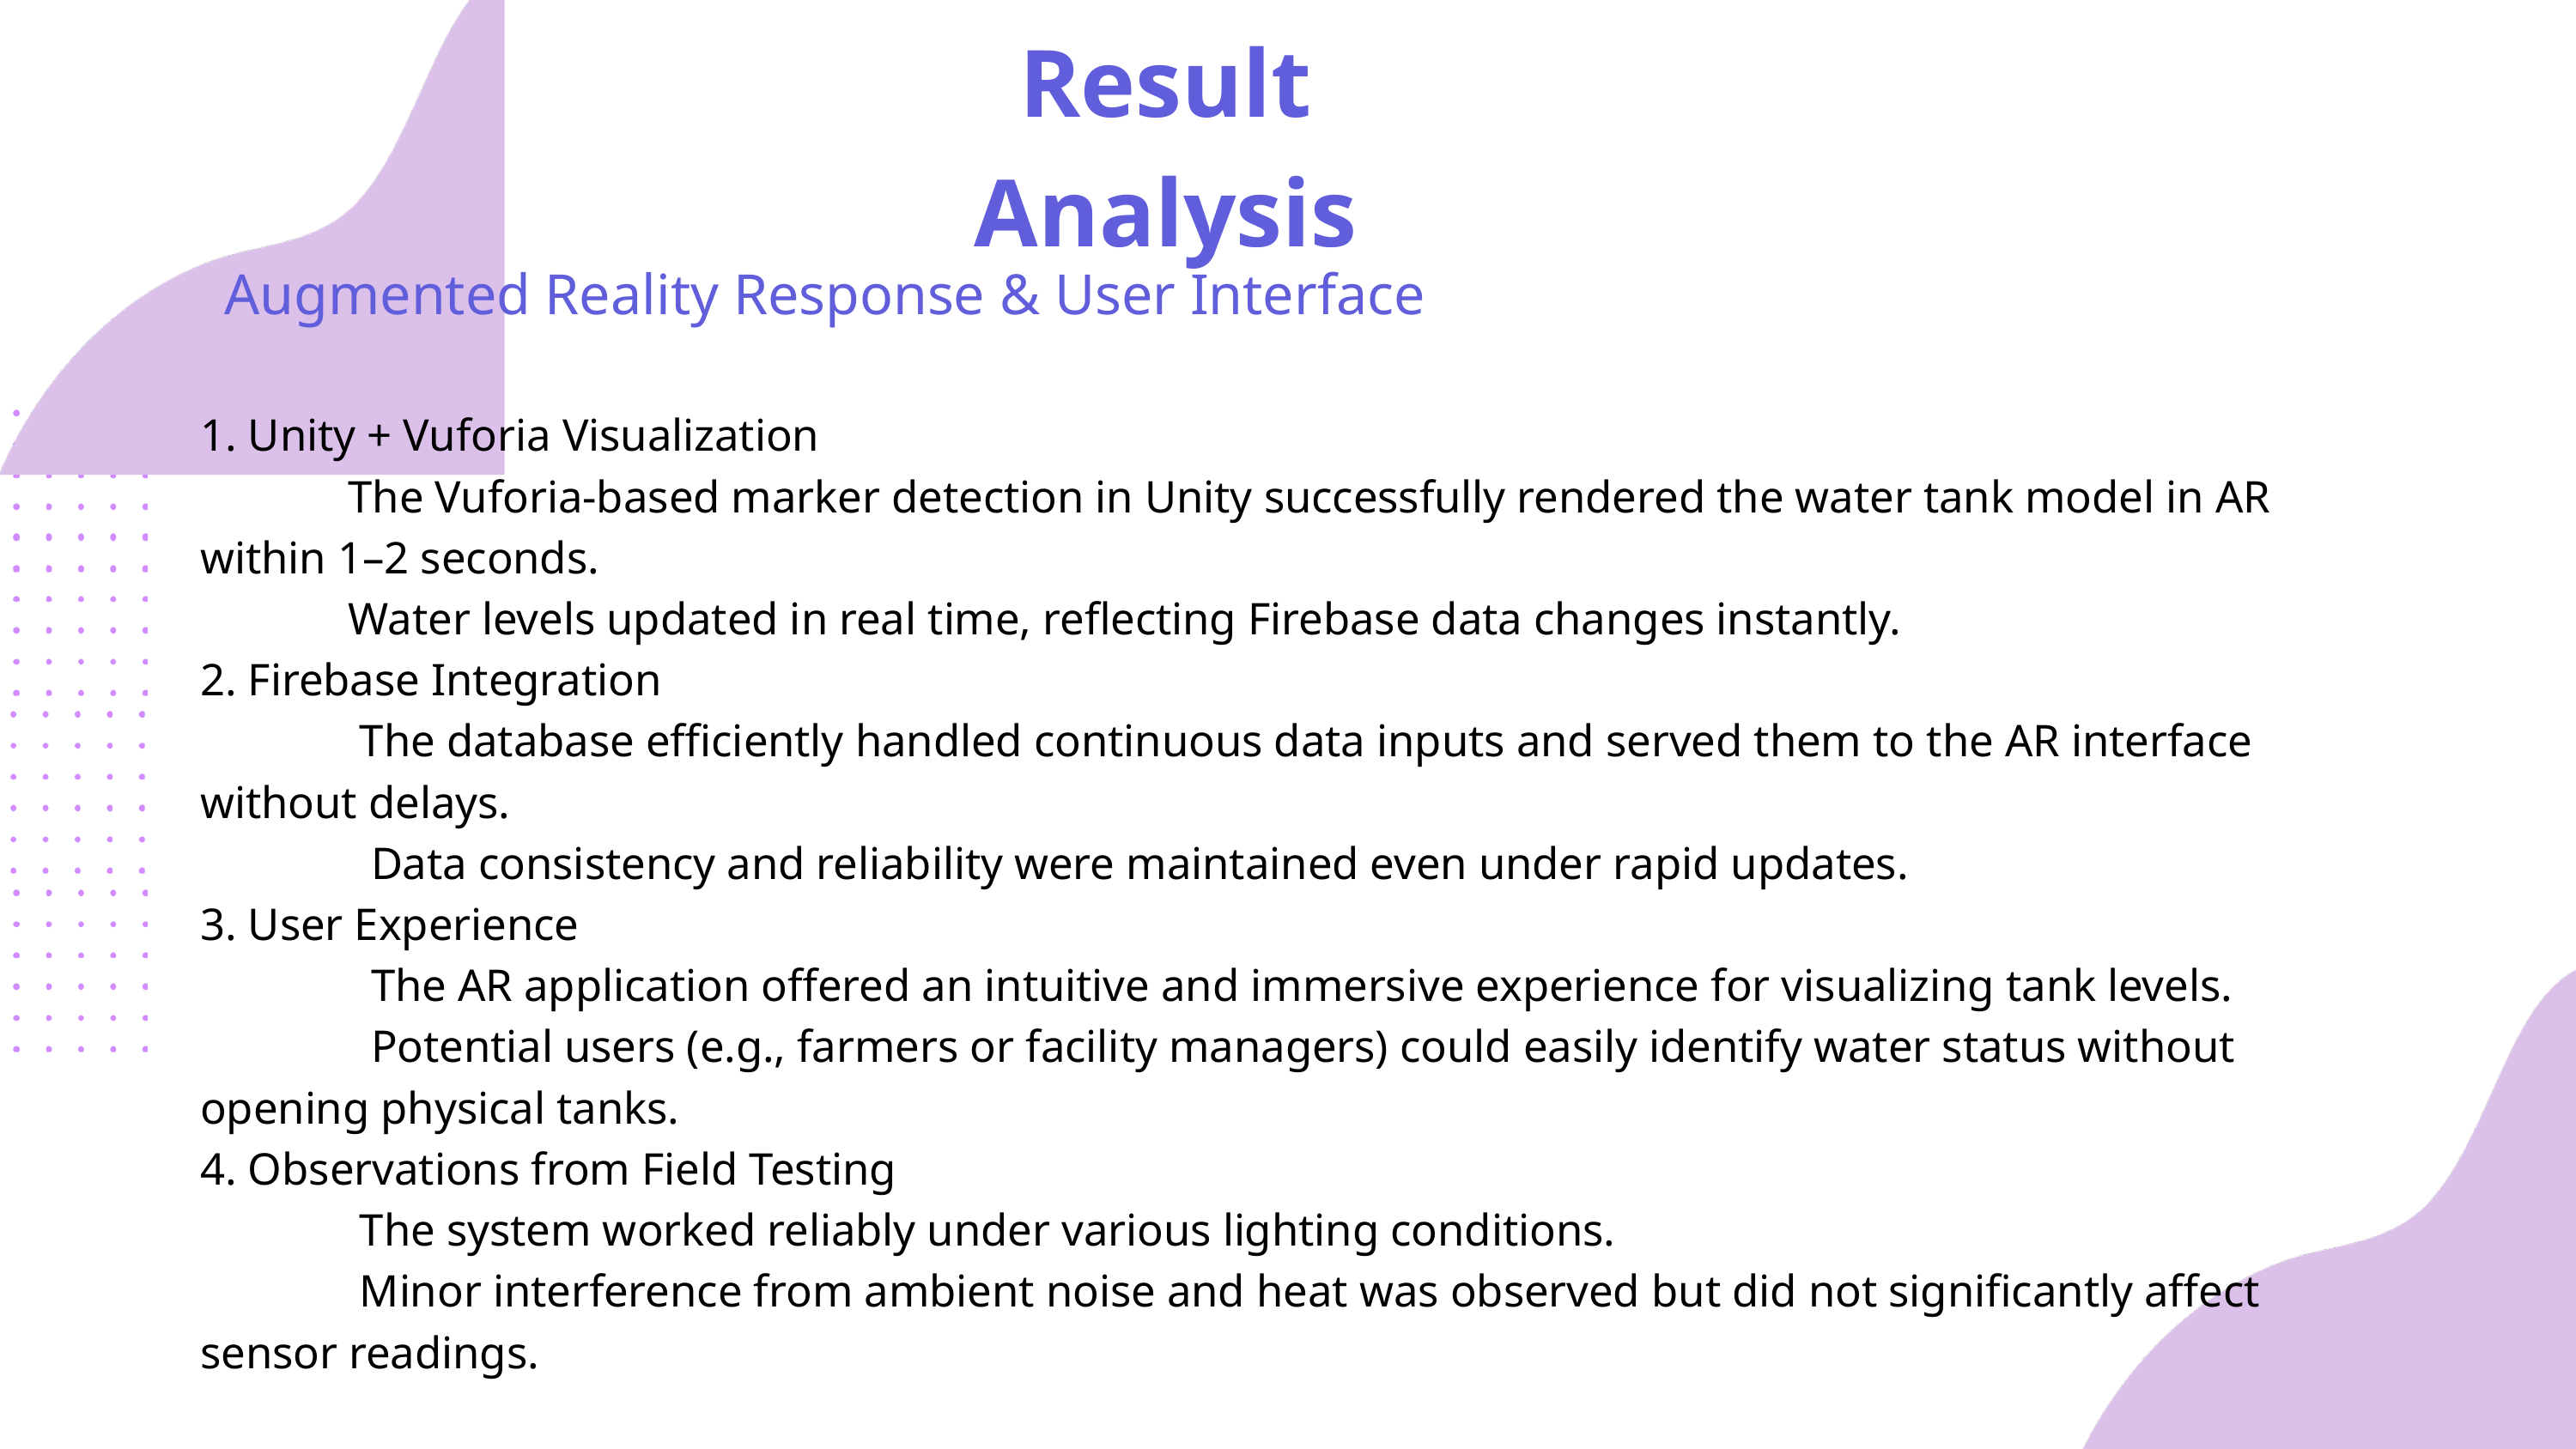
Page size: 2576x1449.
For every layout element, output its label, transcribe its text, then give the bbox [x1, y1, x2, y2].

text_box [0, 711, 145, 874]
text_box Result Analysis [866, 4, 1465, 266]
text_box 1. Unity + Vuforia Visualization The Vuforia-based marker detection in Unity successfully rendered the water tank model in AR within 1–2 seconds. Water levels updated in real time, reflecting Firebase data changes instantly. 2. Firebase Integration The database efficiently handled continuous data inputs and served them to the AR interface without delays. Data consistency and reliability were maintained even under rapid updates. 3. User Experience The AR application offered an intuitive and immersive experience for visualizing tank levels. Potential users (e.g., farmers or facility managers) could easily identify water status without opening physical tanks. 4. Observations from Field Testing The system worked reliably under various lighting conditions. Minor interference from ambient noise and heat was observed but did not significantly affect sensor readings. [200, 398, 2406, 1378]
text_box [0, 889, 149, 1052]
text_box [0, 573, 149, 696]
text_box [0, 0, 505, 475]
text_box [2071, 970, 2576, 1449]
text_box Augmented Reality Response & User Interface [200, 247, 1437, 326]
text_box [0, 475, 149, 573]
